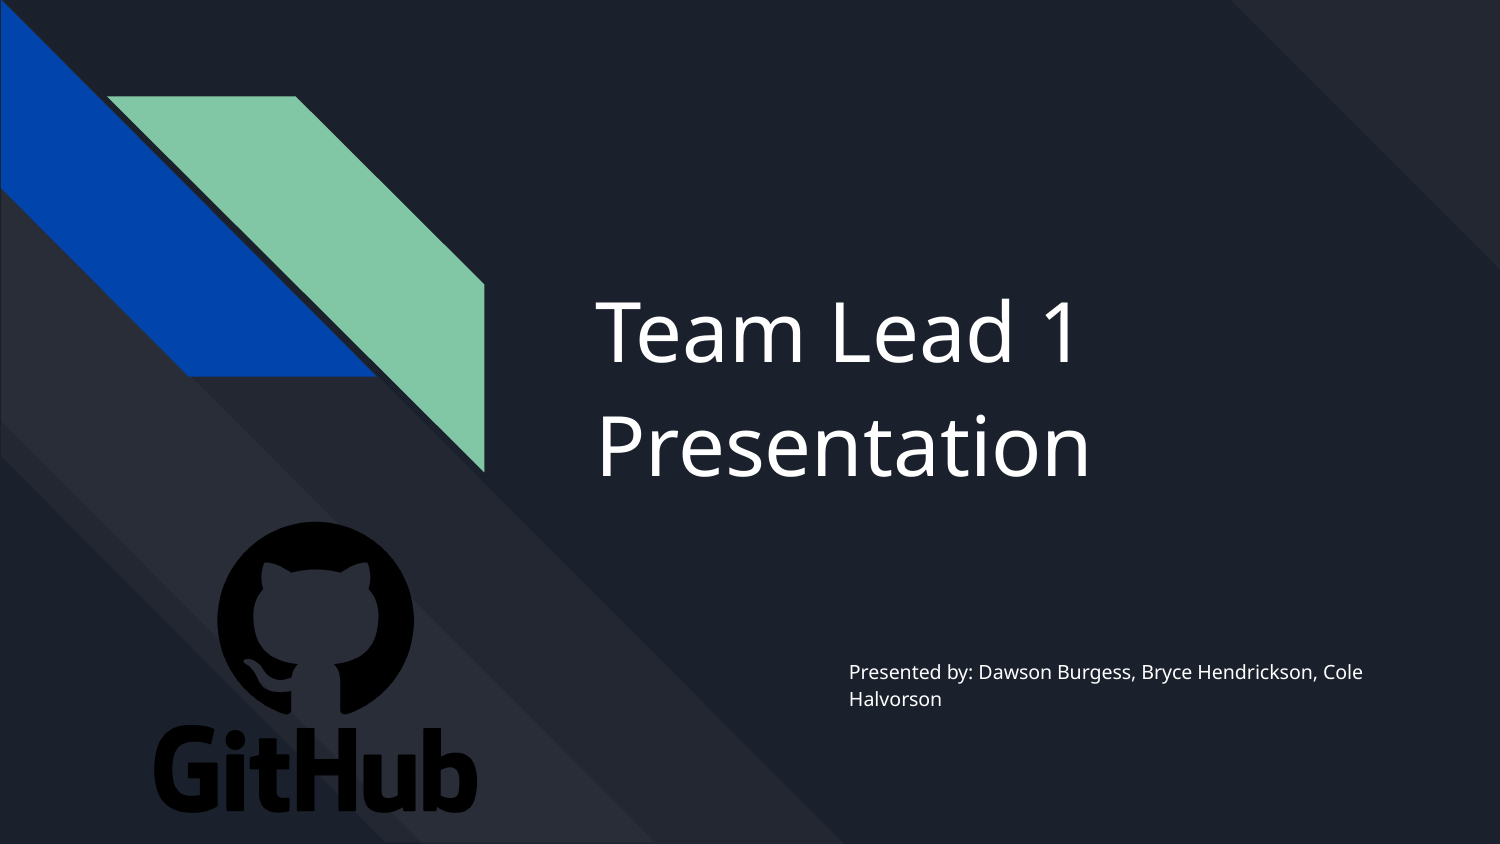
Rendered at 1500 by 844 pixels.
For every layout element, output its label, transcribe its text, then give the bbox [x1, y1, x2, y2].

subtitle Presented by: Dawson Burgess, Bryce Hendrickson, Cole Halvorson [833, 643, 1404, 727]
picture [49, 517, 581, 817]
title Team Lead 1 Presentation [580, 258, 1404, 518]
